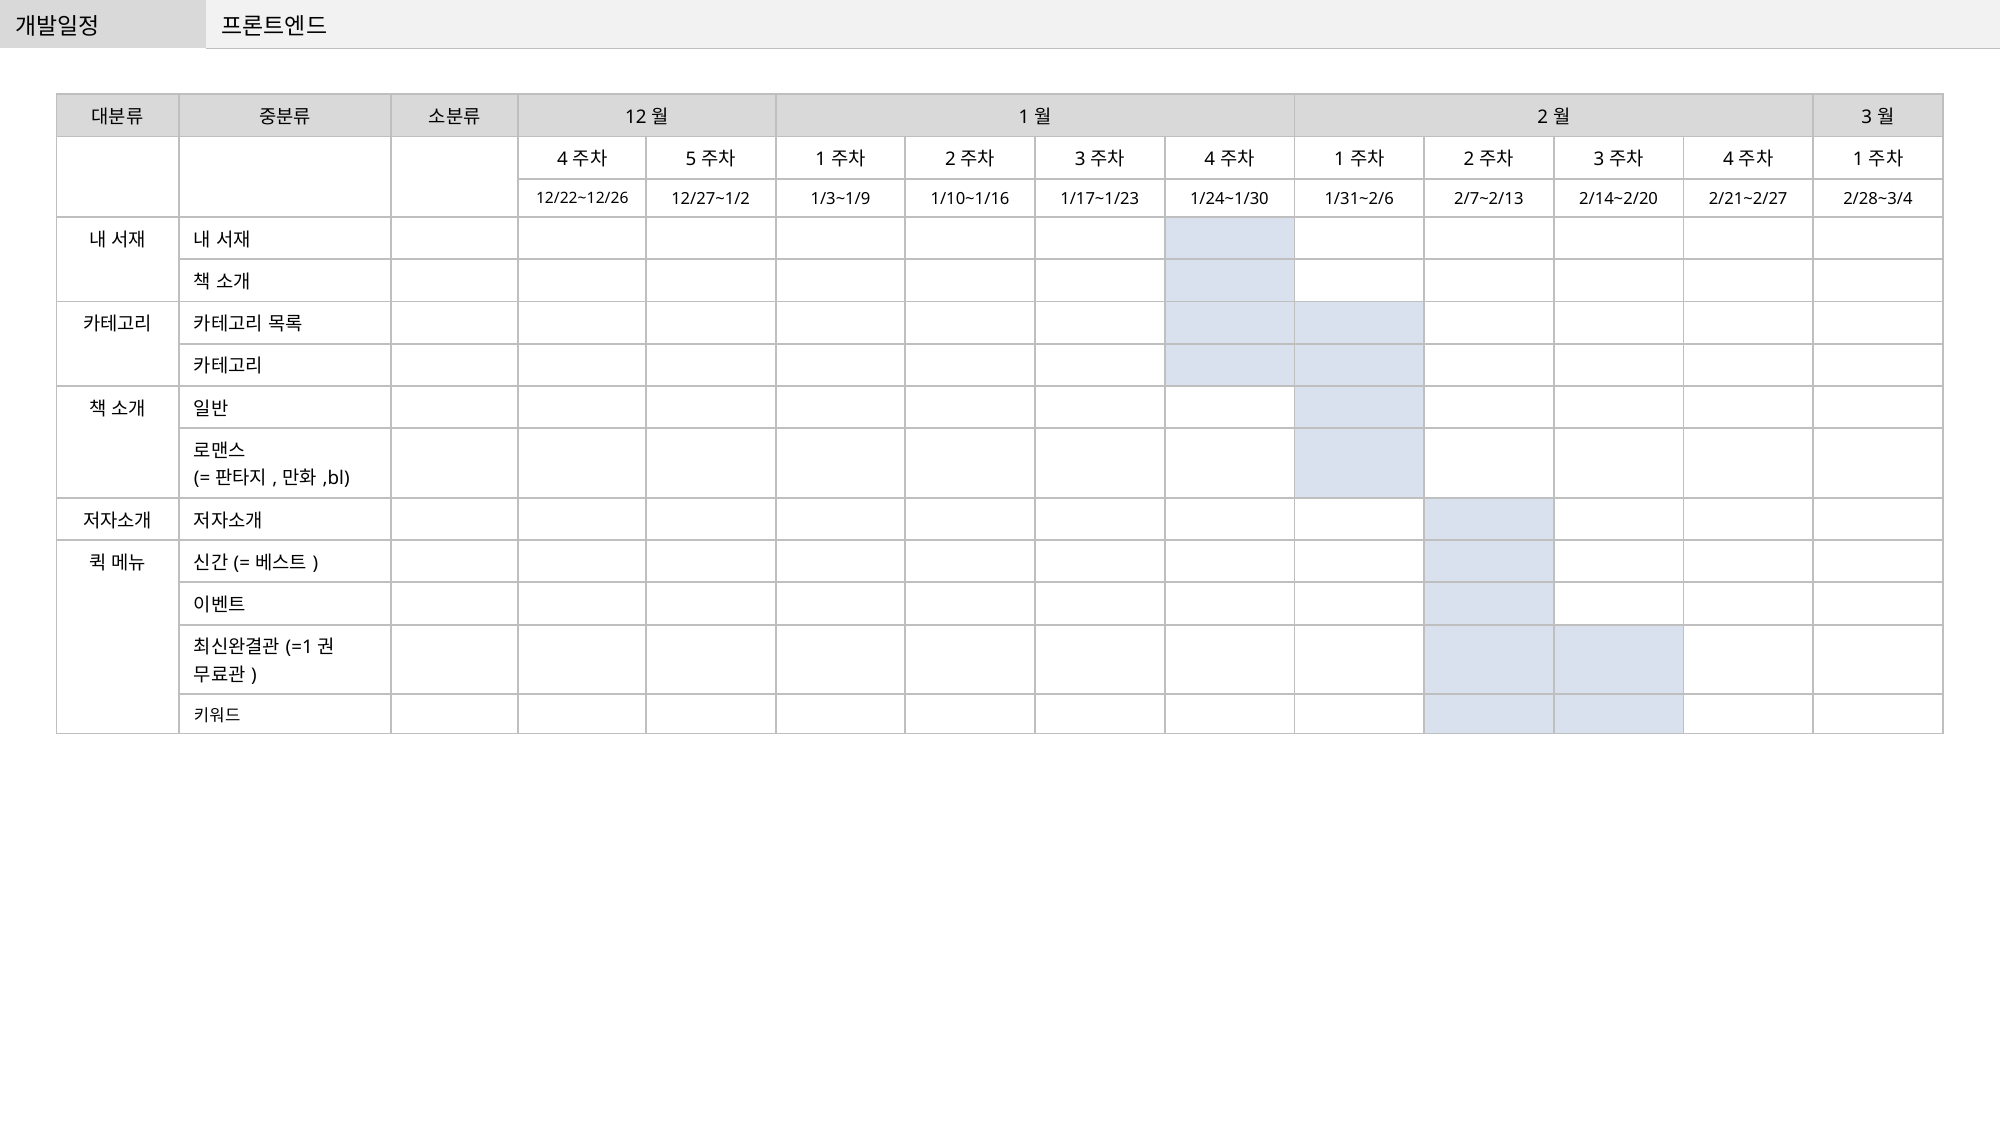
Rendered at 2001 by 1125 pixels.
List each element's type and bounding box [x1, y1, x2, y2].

table_cell [392, 302, 517, 343]
table_cell [1036, 541, 1164, 581]
table_cell [1295, 260, 1423, 301]
table_cell [1555, 541, 1683, 581]
table_cell [647, 180, 775, 216]
table_cell [1814, 626, 1942, 693]
table_cell [519, 387, 645, 427]
table_cell [1684, 218, 1812, 258]
table_cell [392, 387, 517, 427]
table_cell [180, 387, 390, 427]
table_cell [1425, 137, 1553, 178]
table_cell [906, 137, 1034, 178]
table_cell [180, 499, 390, 539]
table_cell [180, 541, 390, 581]
table_cell [519, 626, 645, 693]
table_cell [906, 218, 1034, 258]
table_cell [57, 302, 178, 385]
table_cell [1036, 345, 1164, 385]
table_cell [1166, 695, 1294, 733]
table_cell [1814, 499, 1942, 539]
table_header [1814, 95, 1942, 136]
table_cell [392, 583, 517, 624]
table_header [392, 95, 517, 136]
table_cell [180, 695, 390, 733]
table_cell [777, 137, 904, 178]
table_cell [906, 626, 1034, 693]
table_cell [1684, 260, 1812, 301]
table_cell [777, 541, 904, 581]
table_cell [1295, 137, 1423, 178]
table_cell [647, 387, 775, 427]
table_cell [180, 429, 390, 497]
table_cell [519, 137, 645, 178]
table_cell [392, 499, 517, 539]
table_cell [647, 626, 775, 693]
table_cell [1555, 583, 1683, 624]
table_cell [519, 345, 645, 385]
table_cell [1166, 499, 1294, 539]
table_cell [1814, 583, 1942, 624]
table_cell [1425, 387, 1553, 427]
table_header [777, 95, 1294, 136]
table_cell [1684, 302, 1812, 343]
table_cell [1425, 541, 1553, 581]
table_cell [1425, 345, 1553, 385]
table_cell [1295, 695, 1423, 733]
table_cell [57, 387, 178, 497]
table_cell [777, 302, 904, 343]
table_cell [1166, 180, 1294, 216]
table_cell [1814, 218, 1942, 258]
table_cell [1166, 345, 1294, 385]
table_header [180, 95, 390, 136]
table_cell [1295, 218, 1423, 258]
table_cell [1036, 302, 1164, 343]
table_cell [1295, 345, 1423, 385]
table_cell [1684, 499, 1812, 539]
table_cell [1555, 218, 1683, 258]
table_cell [647, 218, 775, 258]
table_cell [180, 137, 390, 216]
table_cell [906, 387, 1034, 427]
table_cell [519, 218, 645, 258]
table_cell [519, 541, 645, 581]
table_cell [519, 695, 645, 733]
table_cell [906, 180, 1034, 216]
table_cell [1814, 137, 1942, 178]
table_cell [1814, 695, 1942, 733]
table_cell [519, 302, 645, 343]
table_cell [1425, 218, 1553, 258]
table_cell [906, 541, 1034, 581]
table_cell [392, 695, 517, 733]
table_cell [1425, 626, 1553, 693]
table_cell [1555, 387, 1683, 427]
table_cell [1295, 180, 1423, 216]
table_cell [1814, 260, 1942, 301]
table_cell [1814, 429, 1942, 497]
table_cell [647, 499, 775, 539]
table_cell [1036, 387, 1164, 427]
table_cell [392, 260, 517, 301]
table_cell [1295, 302, 1423, 343]
table_cell [57, 218, 178, 301]
table_cell [1036, 180, 1164, 216]
table_cell [1166, 302, 1294, 343]
table_cell [1684, 583, 1812, 624]
table_cell [906, 583, 1034, 624]
table_cell [519, 499, 645, 539]
table_cell [647, 541, 775, 581]
table_cell [1036, 137, 1164, 178]
table_cell [1425, 180, 1553, 216]
table_cell [1555, 302, 1683, 343]
table_cell [1425, 499, 1553, 539]
table_cell [519, 180, 645, 216]
table_cell [777, 260, 904, 301]
table_cell [180, 345, 390, 385]
table_cell [1166, 137, 1294, 178]
table_cell [1684, 137, 1812, 178]
table_cell [1425, 695, 1553, 733]
table_cell [392, 137, 517, 216]
table_cell [647, 695, 775, 733]
table_cell [647, 260, 775, 301]
table_cell [1166, 541, 1294, 581]
table_cell [392, 218, 517, 258]
table_cell [1425, 302, 1553, 343]
table_cell [1166, 583, 1294, 624]
table_cell [1036, 260, 1164, 301]
table_cell [1555, 695, 1683, 733]
table_cell [906, 499, 1034, 539]
table_cell [777, 499, 904, 539]
table_header [1295, 95, 1812, 136]
table_cell [1166, 260, 1294, 301]
table_cell [777, 218, 904, 258]
table_cell [1036, 695, 1164, 733]
table_cell [1295, 541, 1423, 581]
table_cell [1166, 429, 1294, 497]
table_cell [180, 626, 390, 693]
table_cell [519, 583, 645, 624]
table_cell [777, 345, 904, 385]
table_cell [1295, 387, 1423, 427]
table_cell [1684, 541, 1812, 581]
table_cell [1295, 429, 1423, 497]
table_cell [1555, 180, 1683, 216]
table_cell [1814, 180, 1942, 216]
table_cell [906, 345, 1034, 385]
table_cell [1684, 345, 1812, 385]
table_cell [1166, 387, 1294, 427]
table_cell [180, 583, 390, 624]
table_cell [180, 260, 390, 301]
table_cell [519, 260, 645, 301]
table_cell [647, 345, 775, 385]
table_cell [777, 429, 904, 497]
table_cell [1555, 260, 1683, 301]
table_cell [1425, 583, 1553, 624]
table_cell [1295, 583, 1423, 624]
table_cell [647, 429, 775, 497]
table_cell [180, 302, 390, 343]
table_cell [57, 541, 178, 733]
table_cell [1684, 695, 1812, 733]
table_cell [57, 137, 178, 216]
table_cell [1295, 626, 1423, 693]
table_cell [1555, 137, 1683, 178]
table_cell [1814, 387, 1942, 427]
table_cell [1555, 429, 1683, 497]
table_cell [906, 695, 1034, 733]
table_cell [392, 345, 517, 385]
table_cell [392, 626, 517, 693]
table_cell [1036, 499, 1164, 539]
table_cell [519, 429, 645, 497]
table_cell [777, 695, 904, 733]
table_cell [180, 218, 390, 258]
table_cell [1684, 387, 1812, 427]
table_cell [777, 626, 904, 693]
table_cell [1555, 626, 1683, 693]
table_cell [1425, 260, 1553, 301]
table_cell [1166, 626, 1294, 693]
table_cell [392, 541, 517, 581]
table_cell [647, 302, 775, 343]
table_cell [1036, 583, 1164, 624]
table_cell [1814, 541, 1942, 581]
table_cell [906, 429, 1034, 497]
table_cell [906, 260, 1034, 301]
table_cell [57, 499, 178, 539]
table_header [57, 95, 178, 136]
table_cell [1036, 218, 1164, 258]
table_cell [1166, 218, 1294, 258]
table_header [519, 95, 775, 136]
table_cell [777, 387, 904, 427]
table_cell [1036, 626, 1164, 693]
table_cell [1814, 345, 1942, 385]
table_cell [647, 137, 775, 178]
table_cell [1555, 345, 1683, 385]
table_cell [777, 583, 904, 624]
table_cell [1684, 626, 1812, 693]
table_cell [1036, 429, 1164, 497]
table_cell [1684, 429, 1812, 497]
table_cell [1555, 499, 1683, 539]
table_cell [392, 429, 517, 497]
table_cell [647, 583, 775, 624]
table_header [0, 0, 2000, 48]
table_cell [777, 180, 904, 216]
table_cell [1295, 499, 1423, 539]
table_cell [1814, 302, 1942, 343]
table_cell [1425, 429, 1553, 497]
table_cell [906, 302, 1034, 343]
table_cell [1684, 180, 1812, 216]
